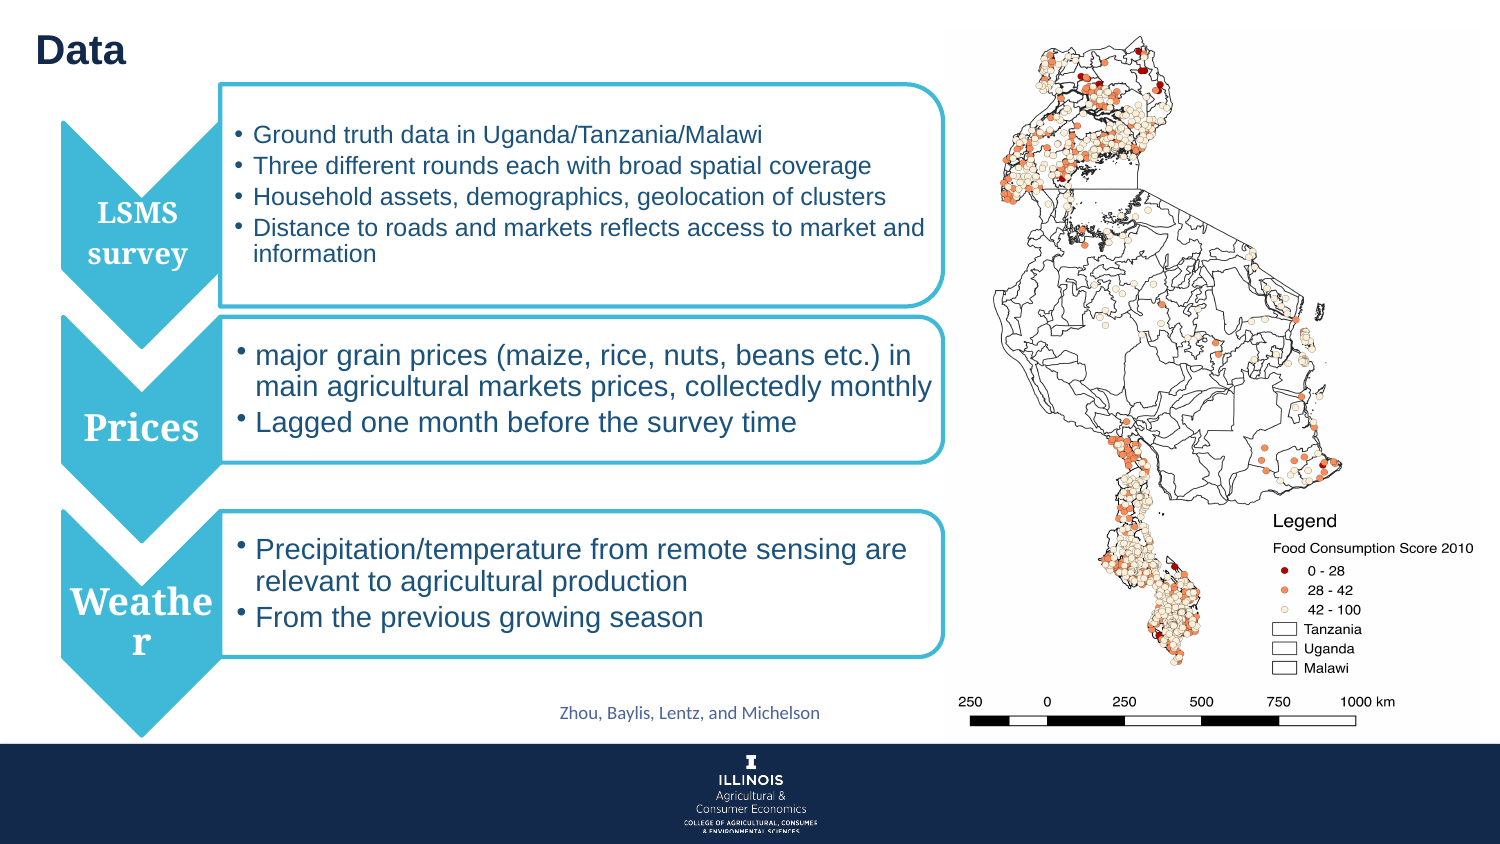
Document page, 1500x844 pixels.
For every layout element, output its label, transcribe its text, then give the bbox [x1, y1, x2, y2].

picture [942, 27, 1481, 739]
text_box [62, 81, 944, 739]
text_box Data [20, 15, 142, 81]
